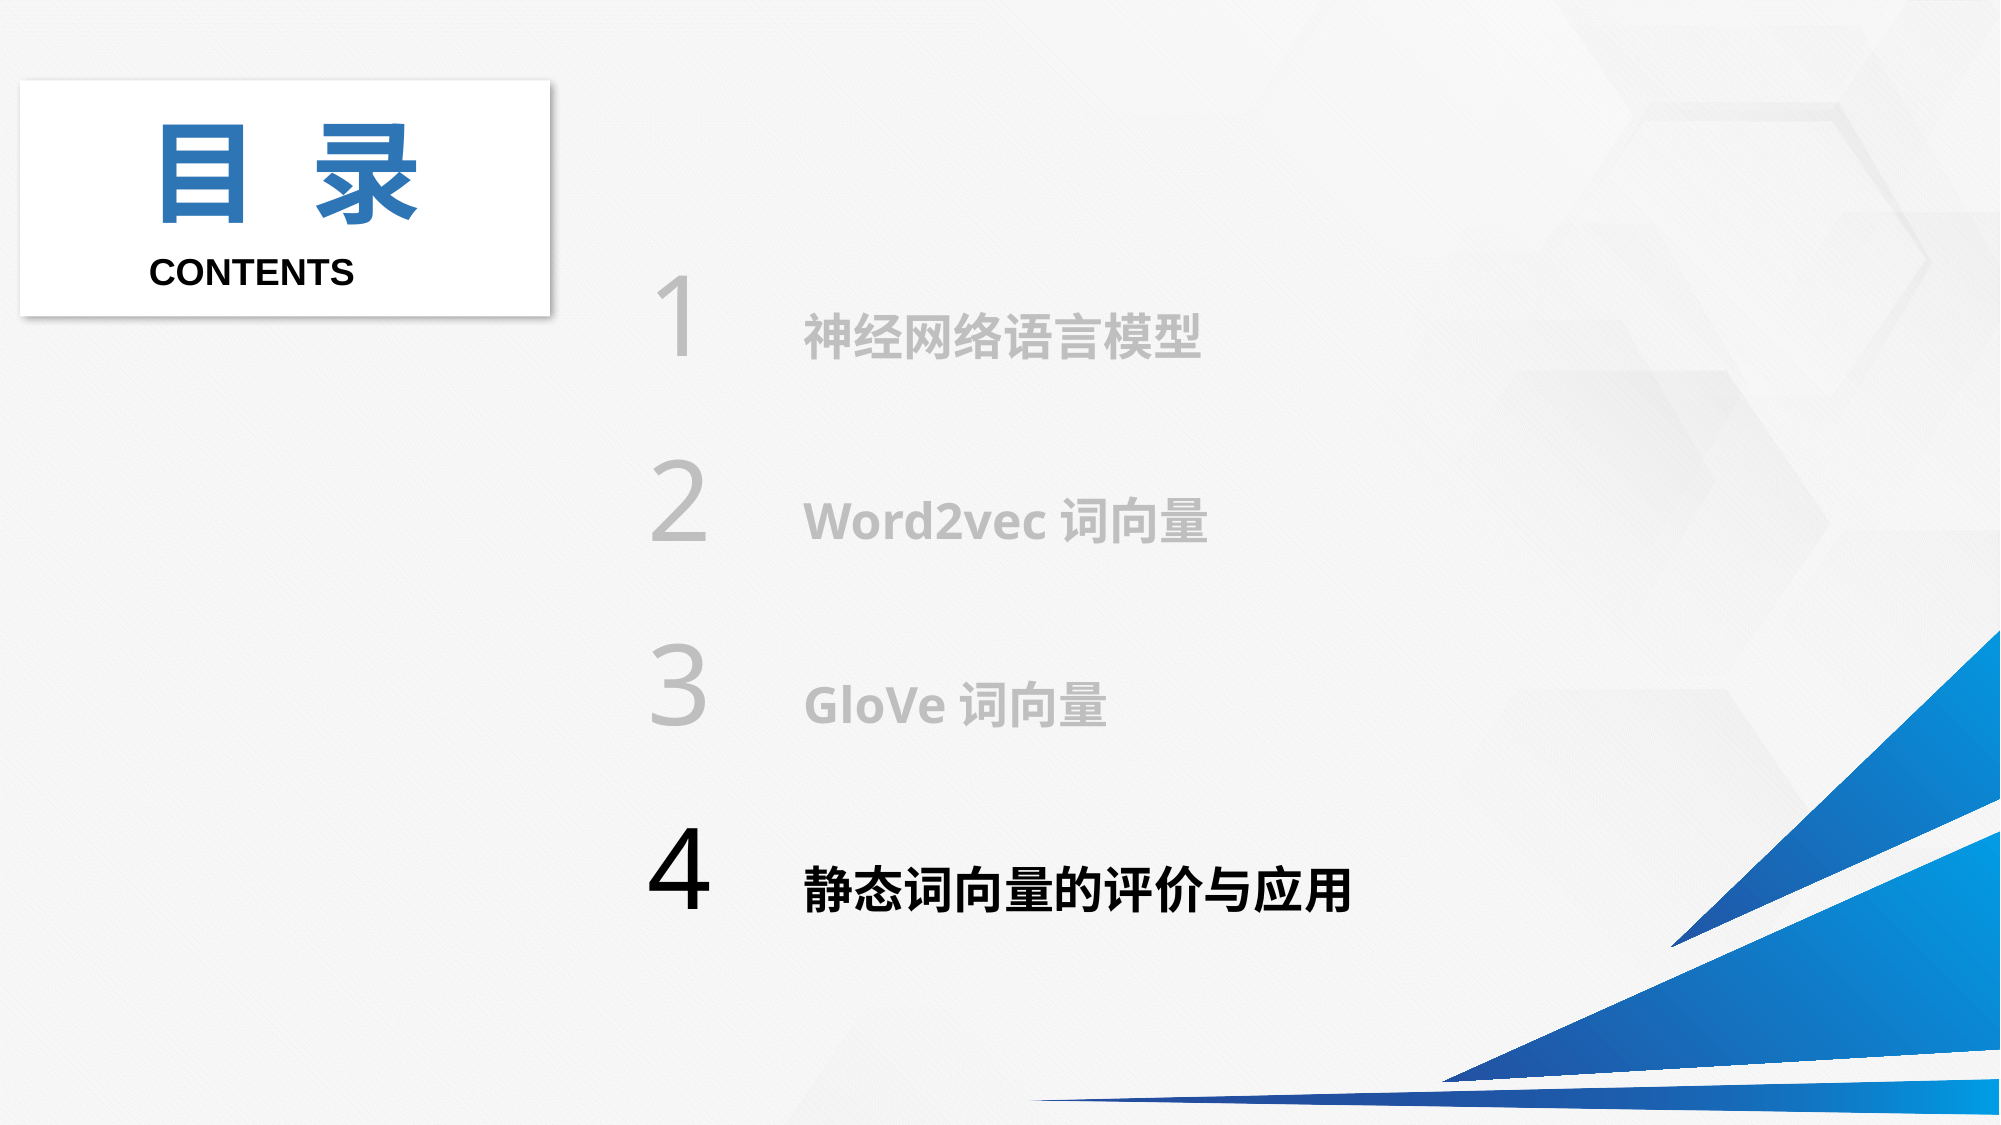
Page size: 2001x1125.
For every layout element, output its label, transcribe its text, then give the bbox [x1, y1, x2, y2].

text_box 4 [632, 804, 761, 975]
list 2 [632, 436, 760, 607]
text_box 3 [632, 620, 760, 791]
list 1 [632, 252, 760, 422]
text_box 静态词向量的评价与应用 [789, 857, 1637, 932]
list Word2vec词向量 [788, 489, 1637, 564]
picture [1026, 1079, 1951, 1115]
text_box GloVe词向量 [788, 673, 1637, 748]
list 神经网络语言模型 [788, 304, 1637, 380]
